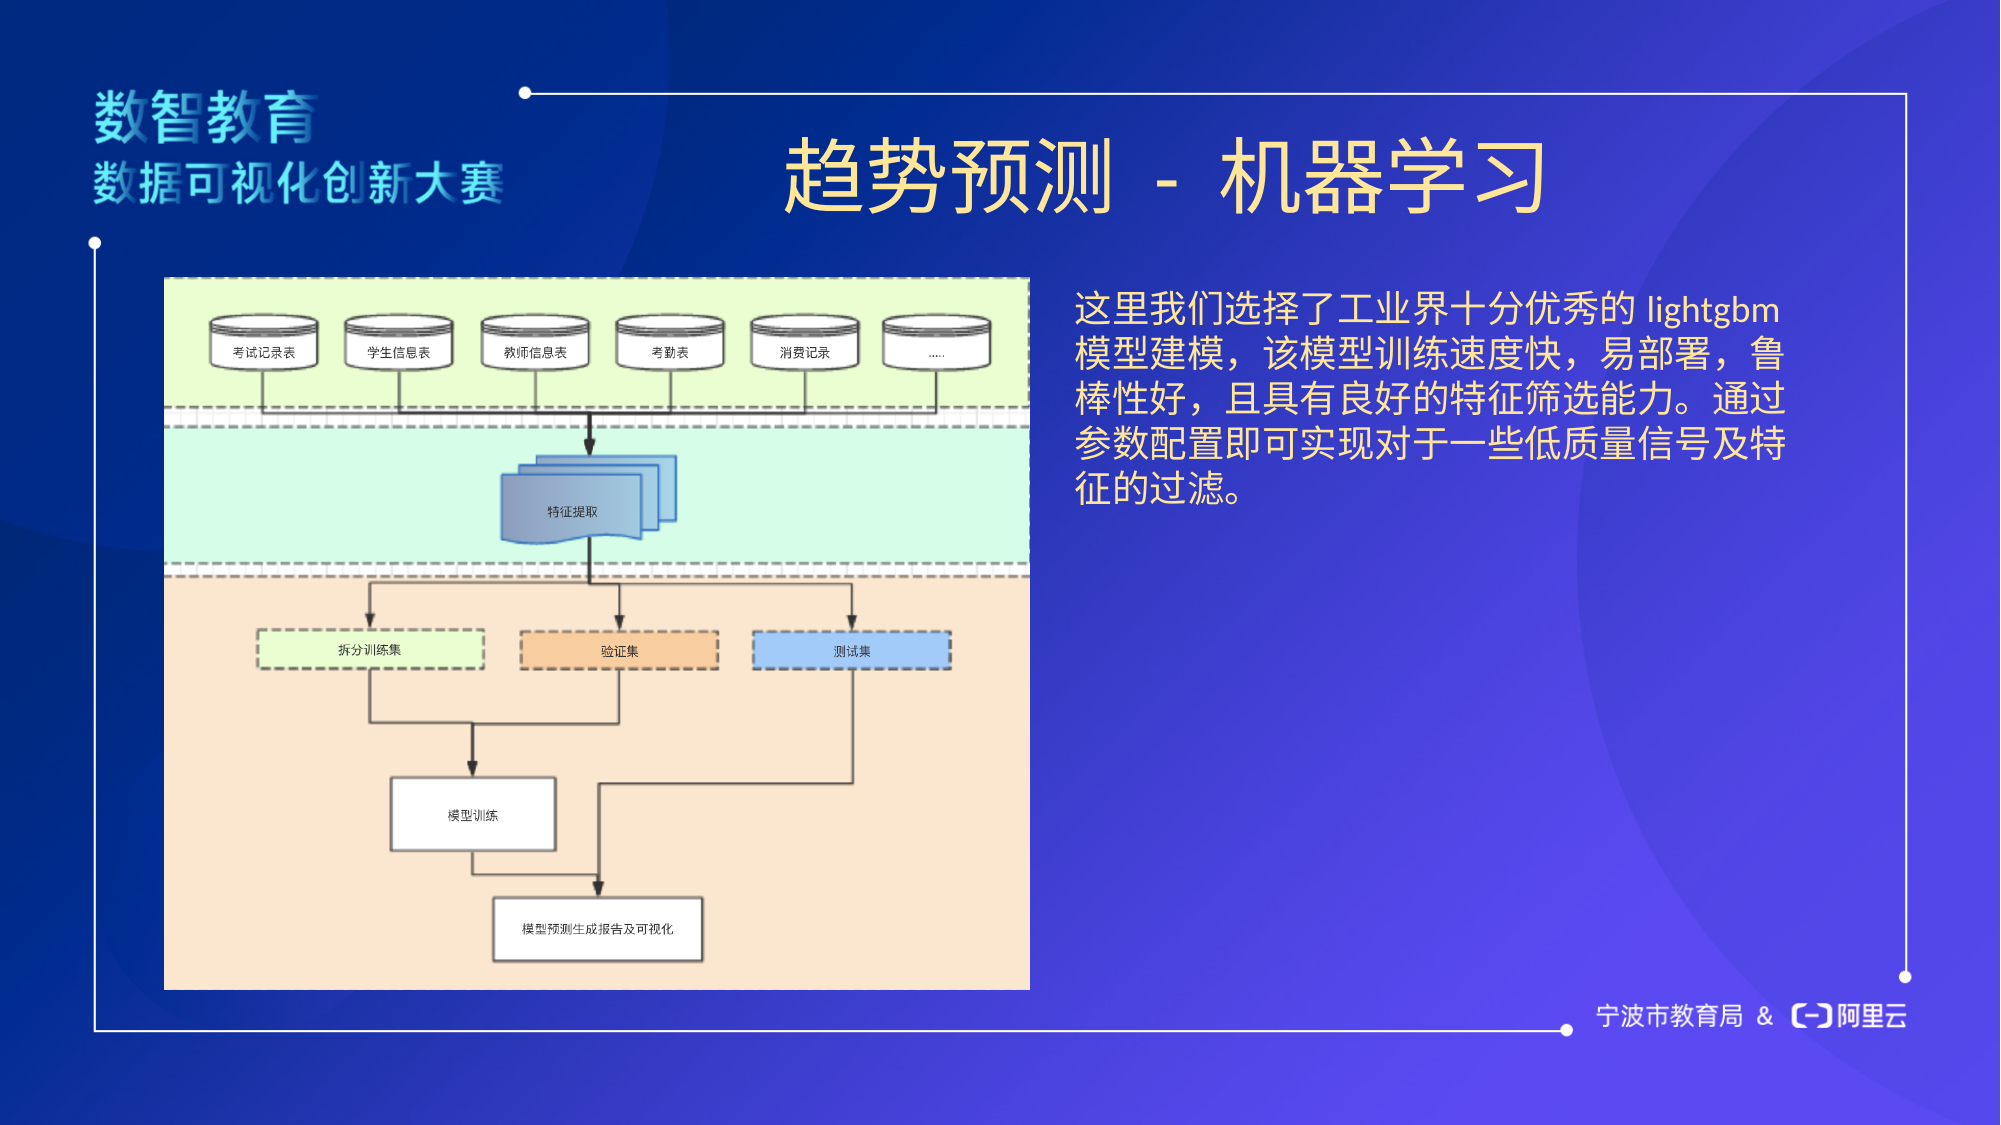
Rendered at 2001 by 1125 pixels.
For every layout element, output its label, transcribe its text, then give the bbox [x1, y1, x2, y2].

text_box 这里我们选择了工业界十分优秀的lightgbm 模型建模，该模型训练速度快，易部署，鲁棒性好，且具有良好的特征筛选能力。通过参数配置即可实现对于一些低质量信号及特征的过滤。 [1060, 277, 1808, 518]
text_box 趋势预测 - 机器学习 [768, 117, 1598, 232]
picture [0, 0, 2000, 1125]
